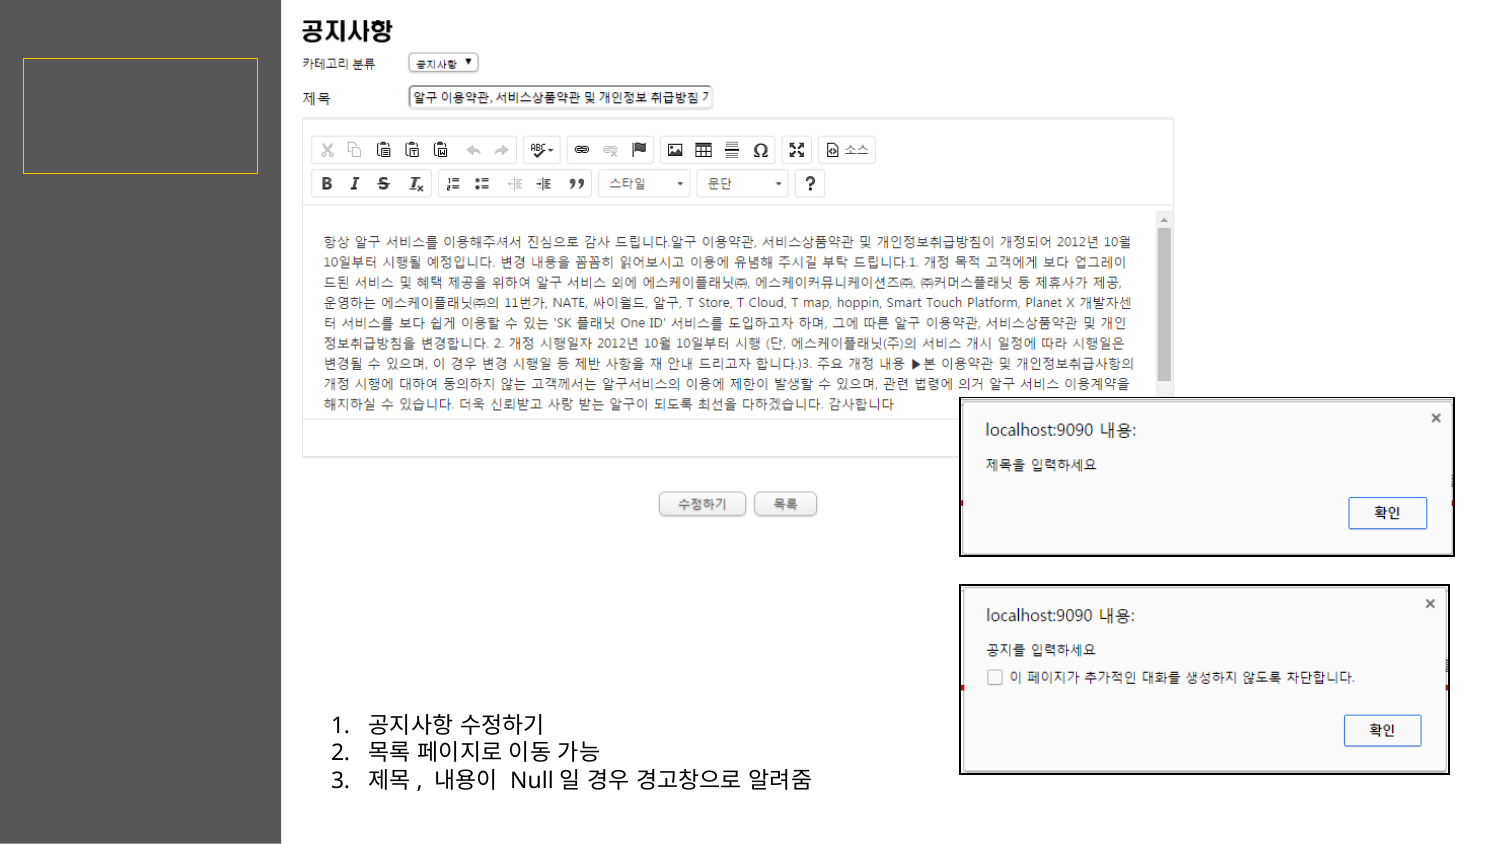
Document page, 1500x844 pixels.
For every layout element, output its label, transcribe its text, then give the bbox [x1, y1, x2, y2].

text_box 공지사항 게시판 [23, 140, 258, 191]
picture [292, 11, 1454, 556]
text_box [0, 0, 283, 844]
text_box 5-2 스토리보드 [23, 58, 258, 140]
picture [960, 585, 1449, 774]
text_box 공지사항 수정하기 목록 페이지로 이동 가능 제목, 내용이 Null일 경우 경고창으로 알려줌 [316, 703, 1313, 801]
